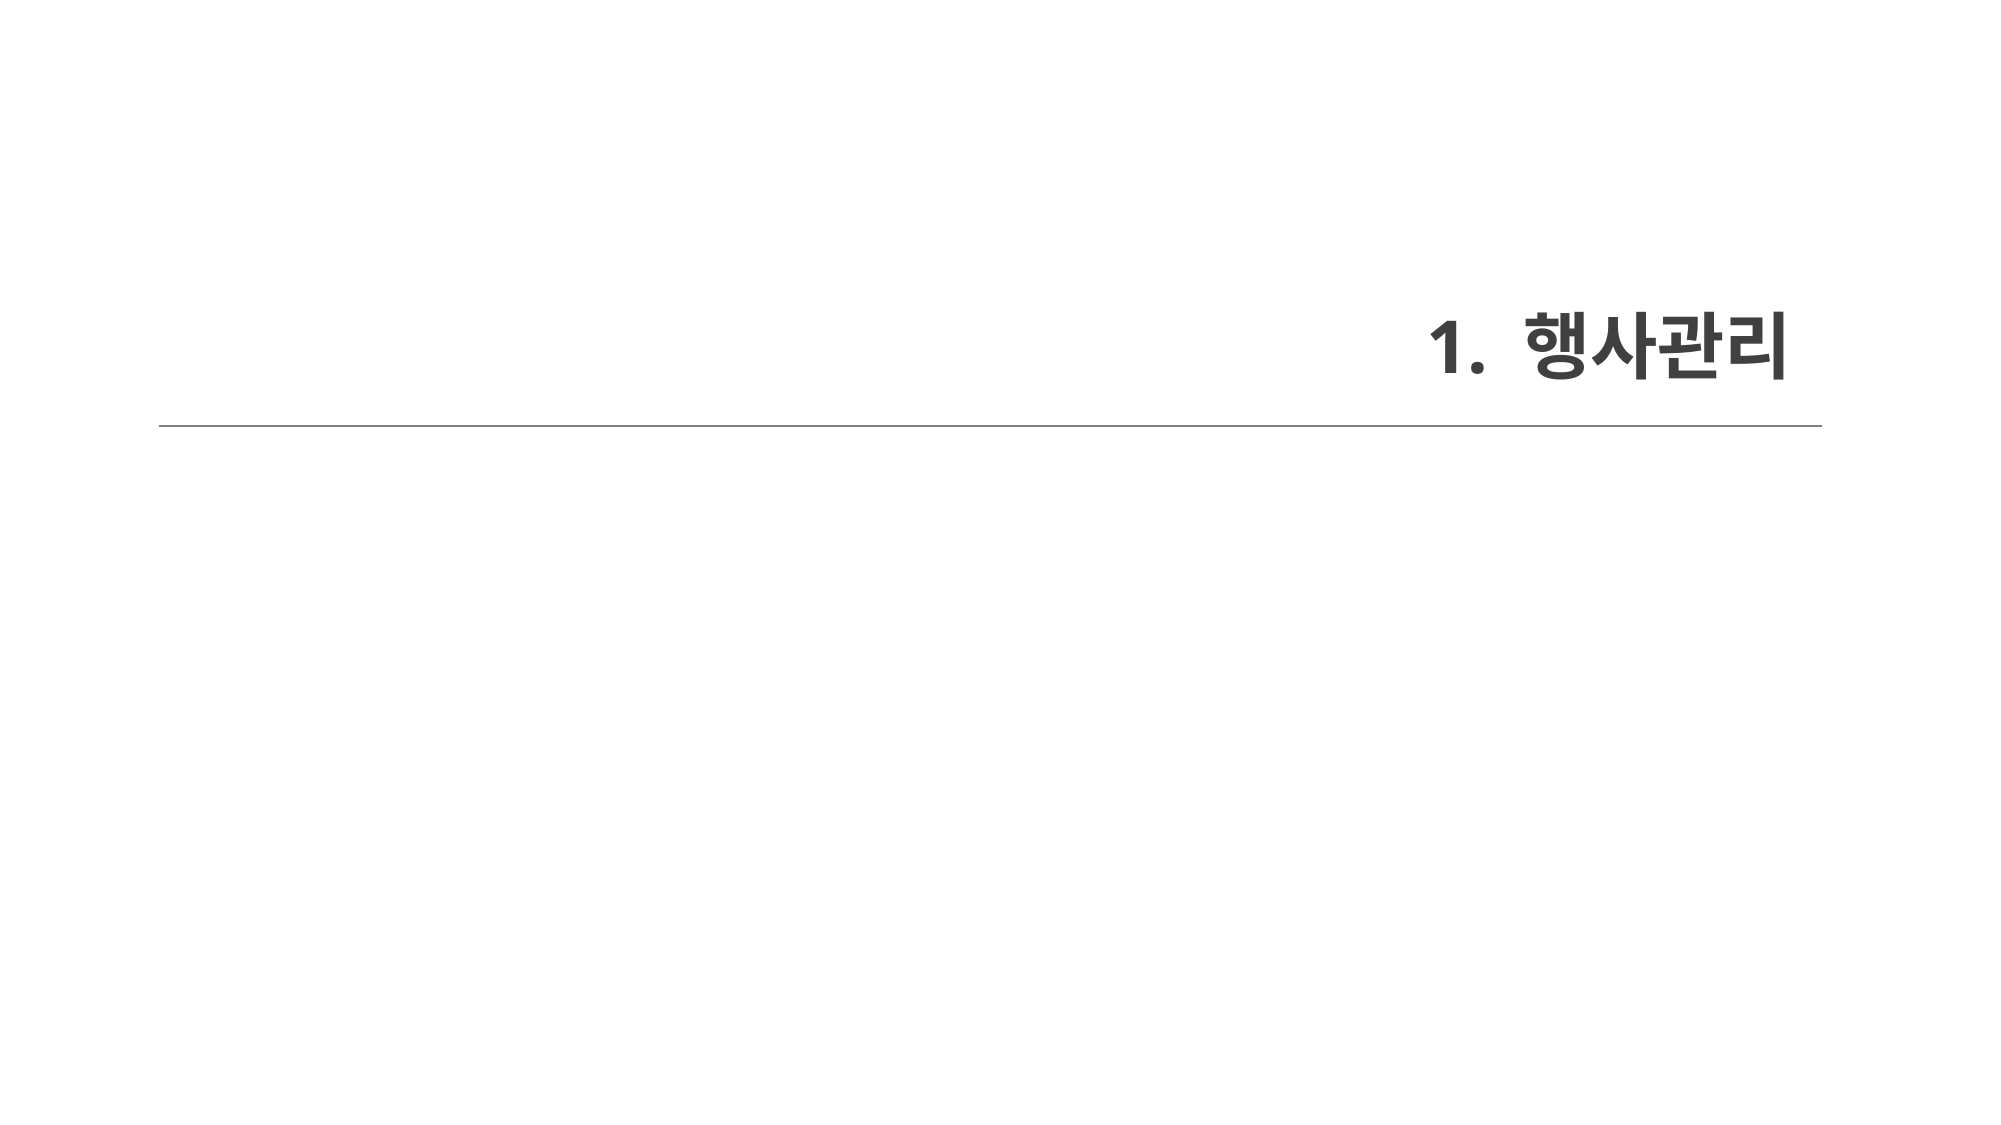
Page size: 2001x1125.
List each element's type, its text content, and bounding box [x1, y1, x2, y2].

list 1. 행사관리 [895, 302, 1822, 397]
